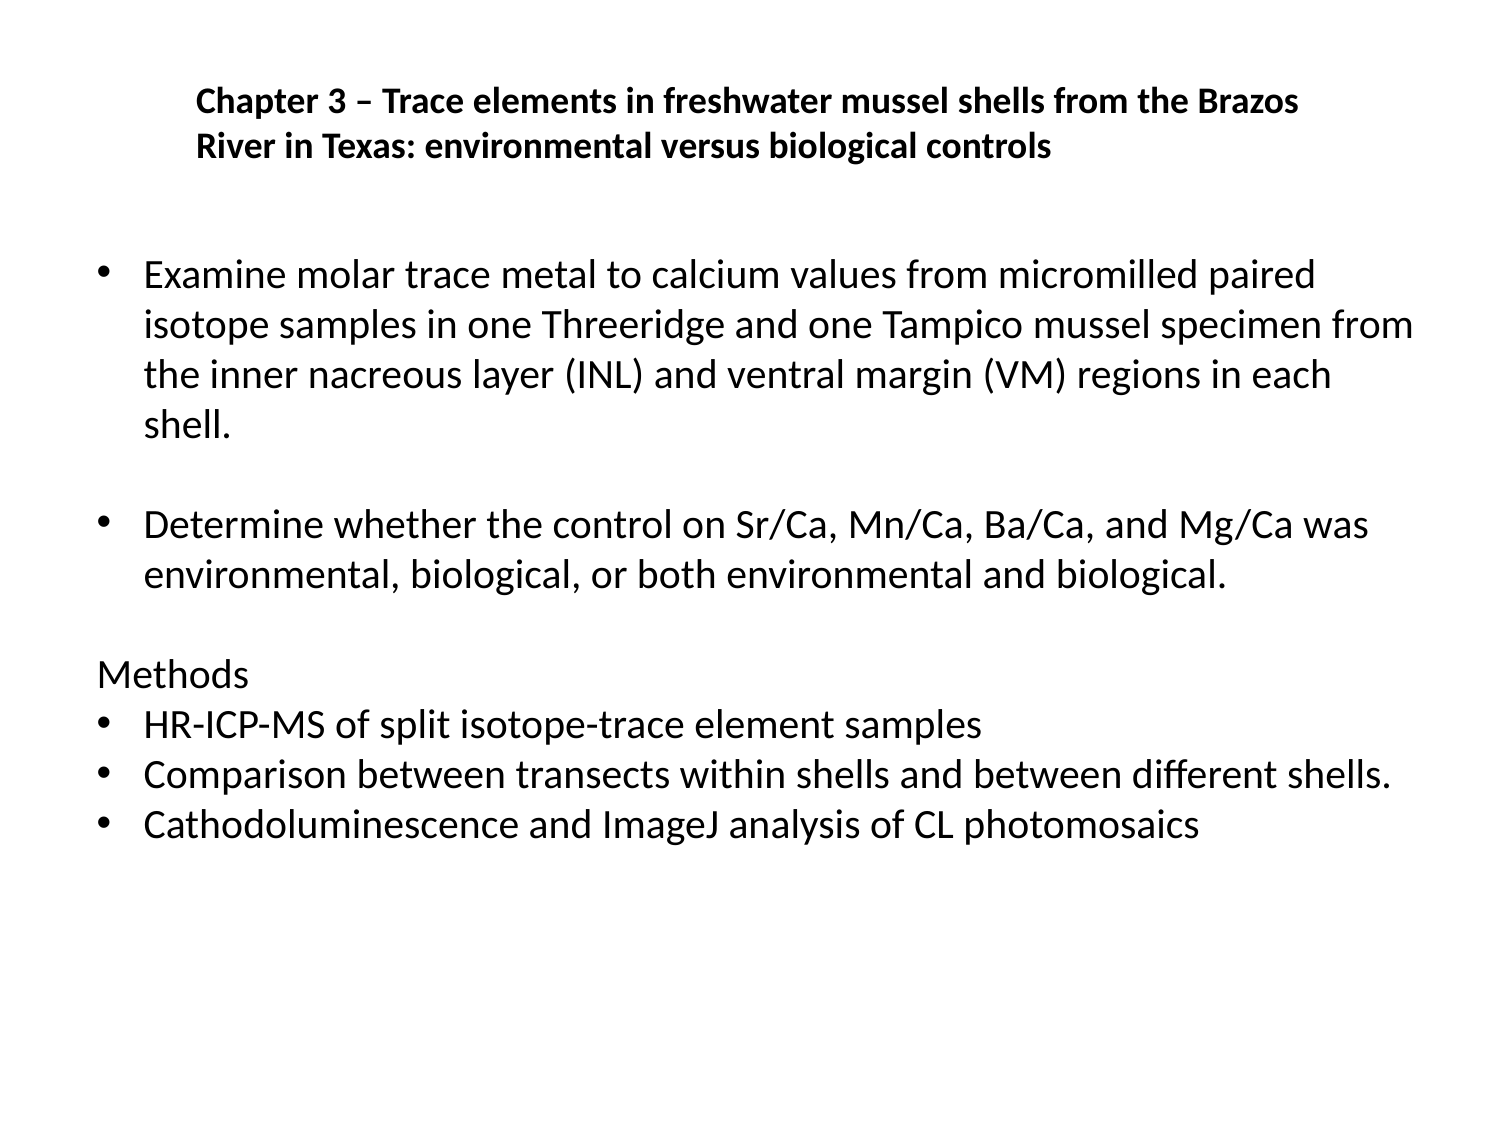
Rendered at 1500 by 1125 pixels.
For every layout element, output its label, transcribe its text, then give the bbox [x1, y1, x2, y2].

text_box Chapter 3 – Trace elements in freshwater mussel shells from the Brazos River in Texas: environmental versus biological controls [181, 68, 1338, 174]
text_box Examine molar trace metal to calcium values from micromilled paired isotope samples in one Threeridge and one Tampico mussel specimen from the inner nacreous layer (INL) and ventral margin (VM) regions in each shell. Determine whether the control on Sr/Ca, Mn/Ca, Ba/Ca, and Mg/Ca was environmental, biological, or both environmental and biological. Methods HR-ICP-MS of split isotope-trace element samples Comparison between transects within shells and between different shells. Cathodoluminescence and ImageJ analysis of CL photomosaics [81, 239, 1438, 905]
